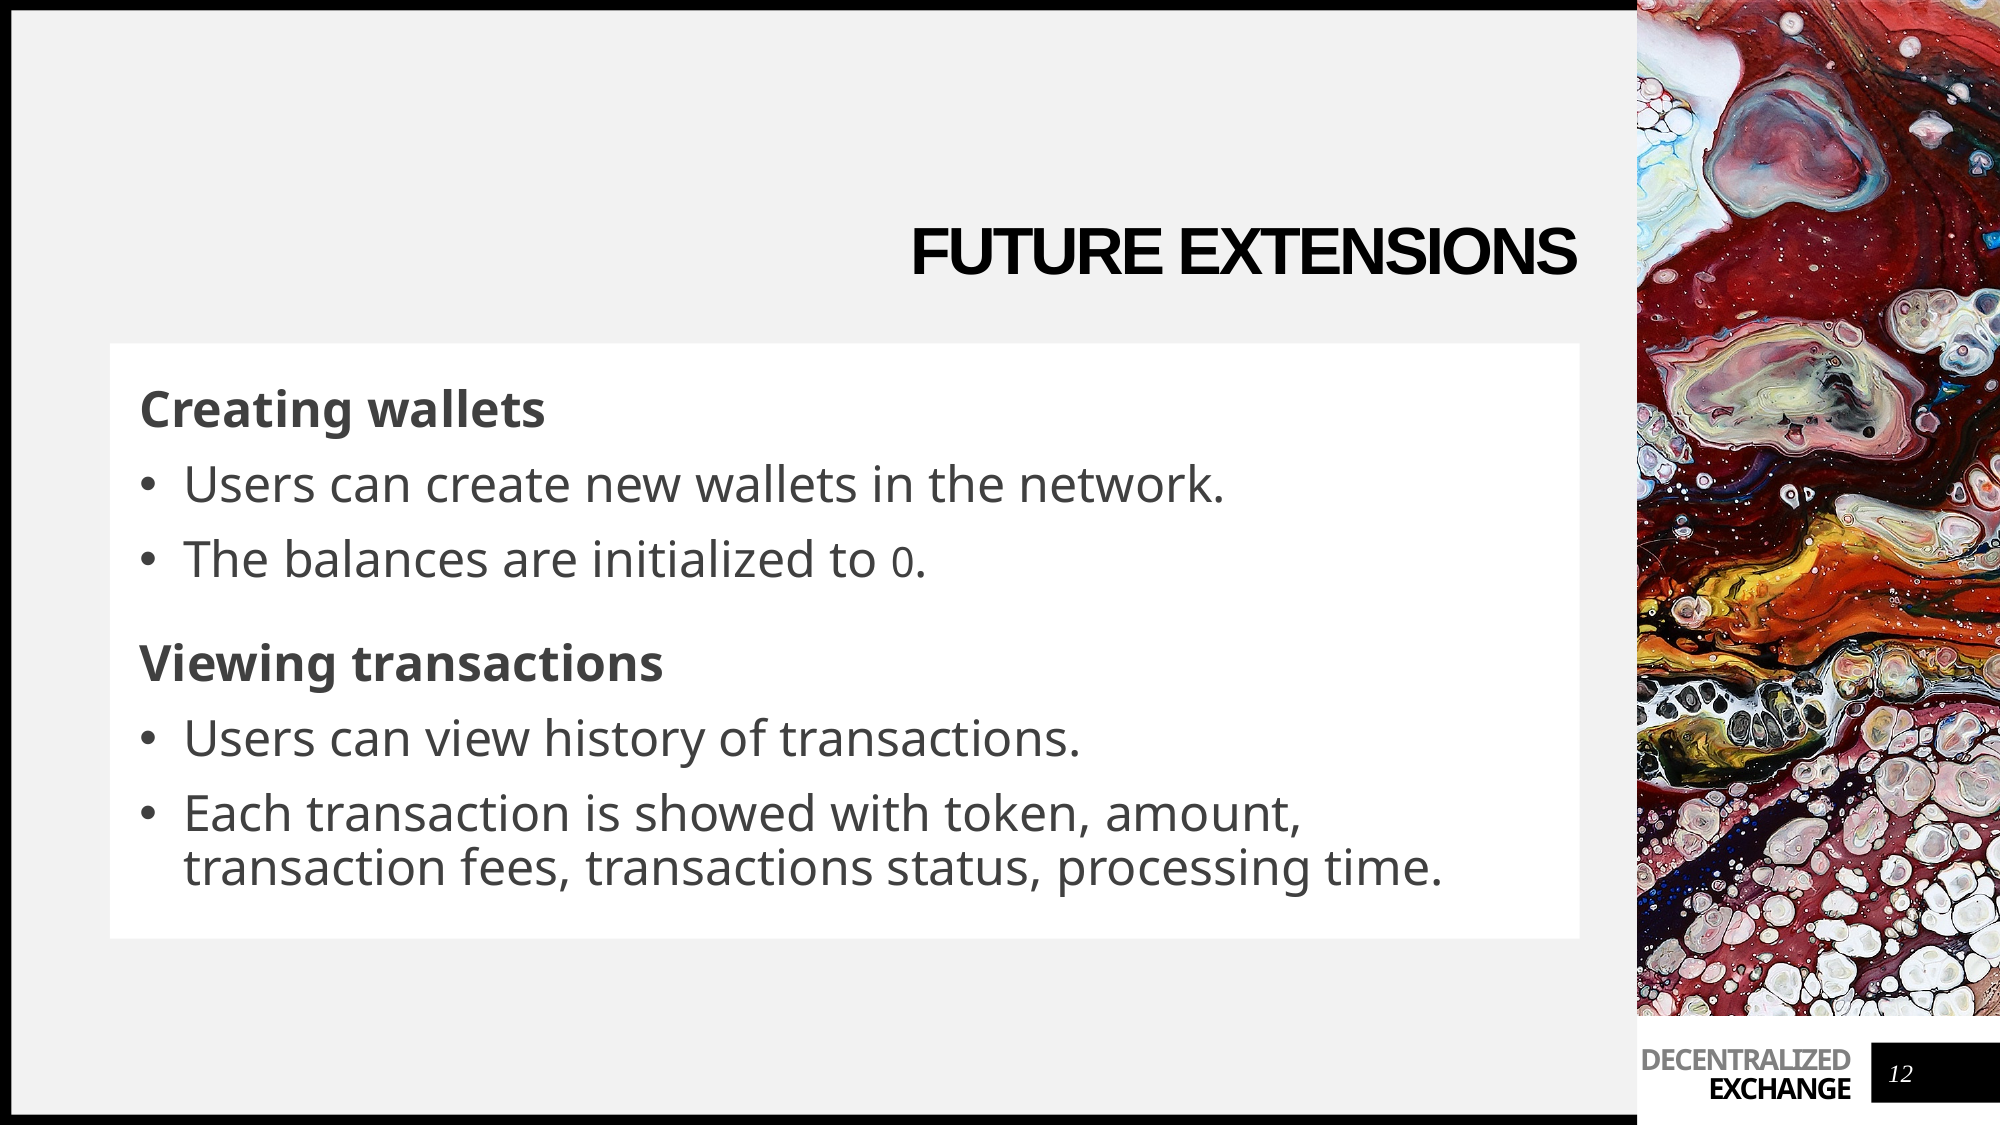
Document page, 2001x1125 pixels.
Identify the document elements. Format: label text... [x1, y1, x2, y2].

slide_number 12 [1877, 1050, 1924, 1096]
title FUTURE EXTENSIONS [729, 217, 1580, 289]
list Creating wallets Users can create new wallets in the network. The balances are initialized to 0. Viewing transactions Users can view history of transactions. Each transaction is showed with token, amount, transaction fees, transactions status, processing time. [109, 343, 1580, 939]
picture [1637, 0, 2000, 1016]
